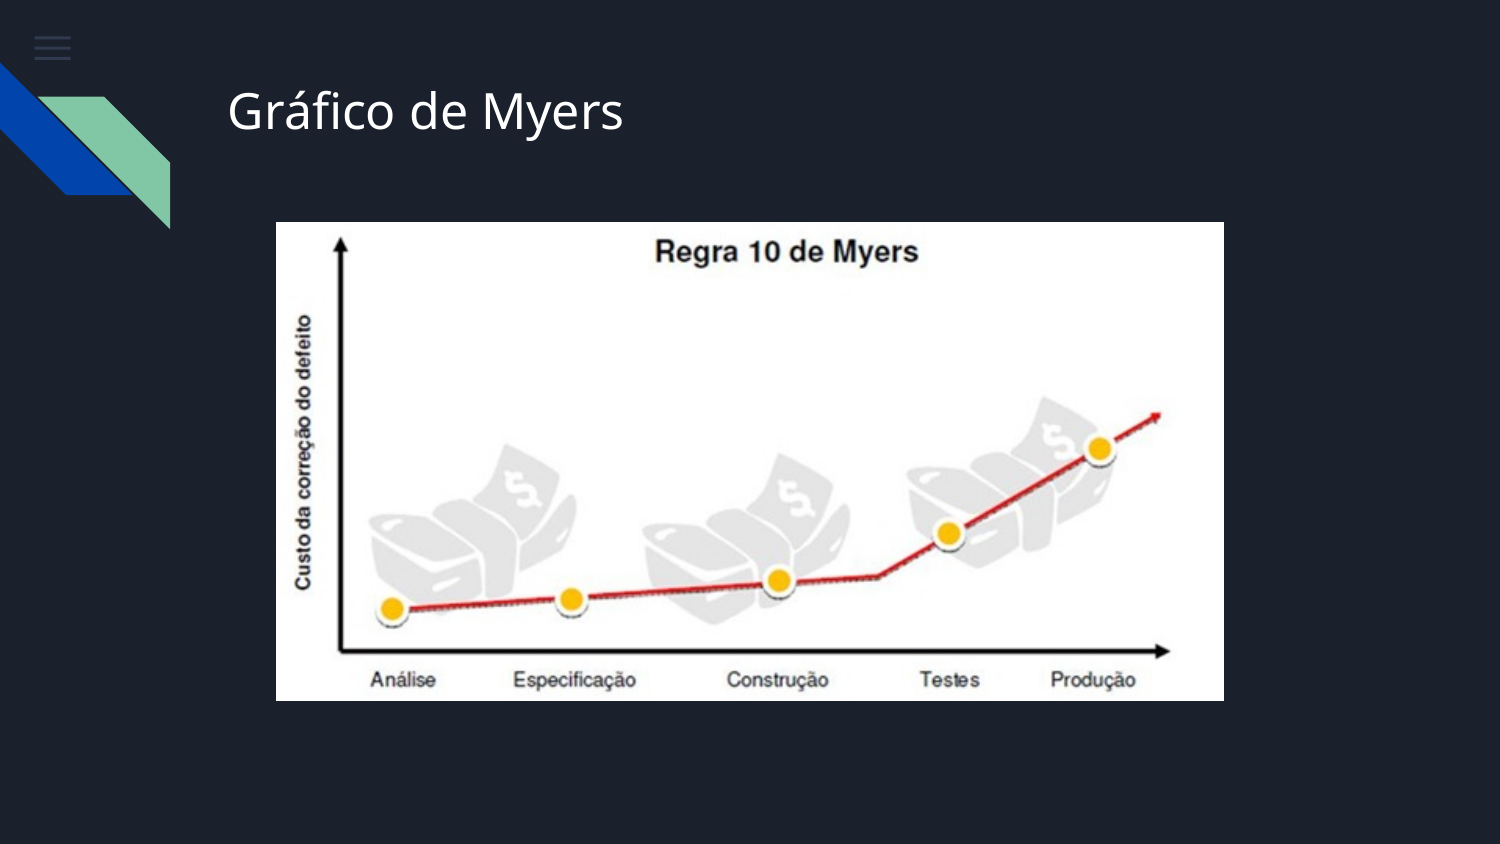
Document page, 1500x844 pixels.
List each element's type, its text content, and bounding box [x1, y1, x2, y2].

picture [276, 222, 1224, 702]
title Gráfico de Myers [212, 64, 836, 310]
